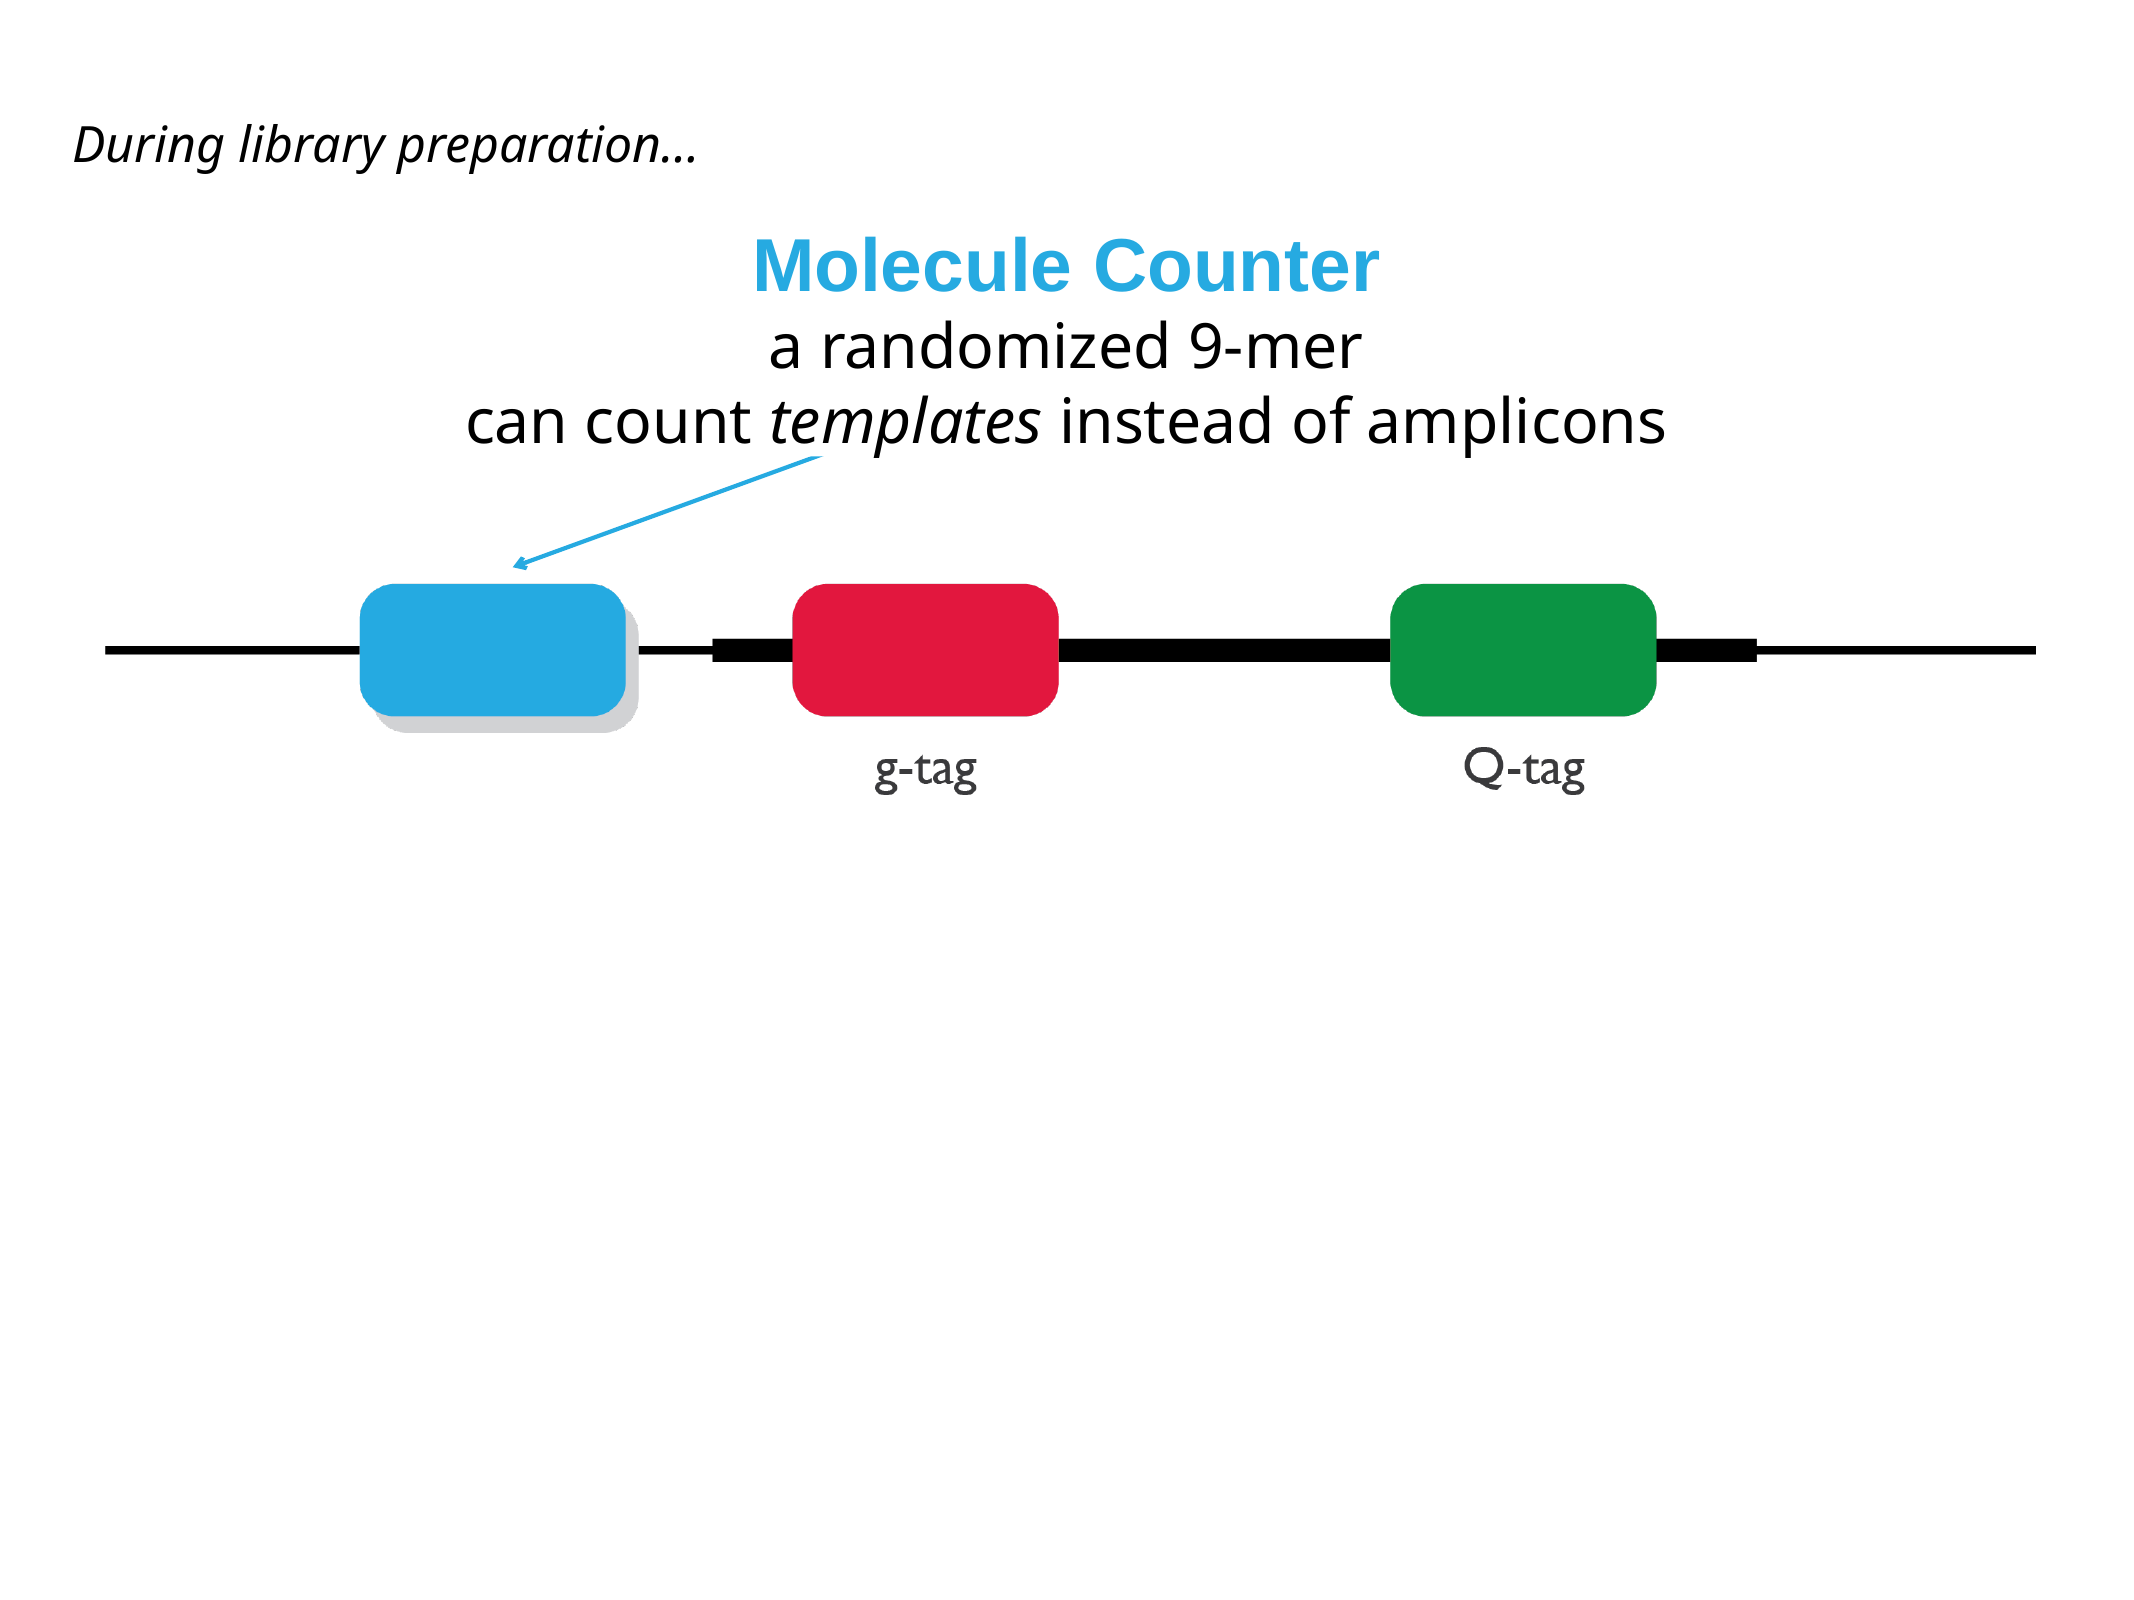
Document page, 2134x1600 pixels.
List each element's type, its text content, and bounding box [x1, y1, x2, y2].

text_box During library preparation… [64, 104, 710, 182]
text_box Molecule Counter a randomized 9-mer can count templates instead of amplicons [465, 216, 1669, 457]
picture [0, 546, 2103, 1054]
